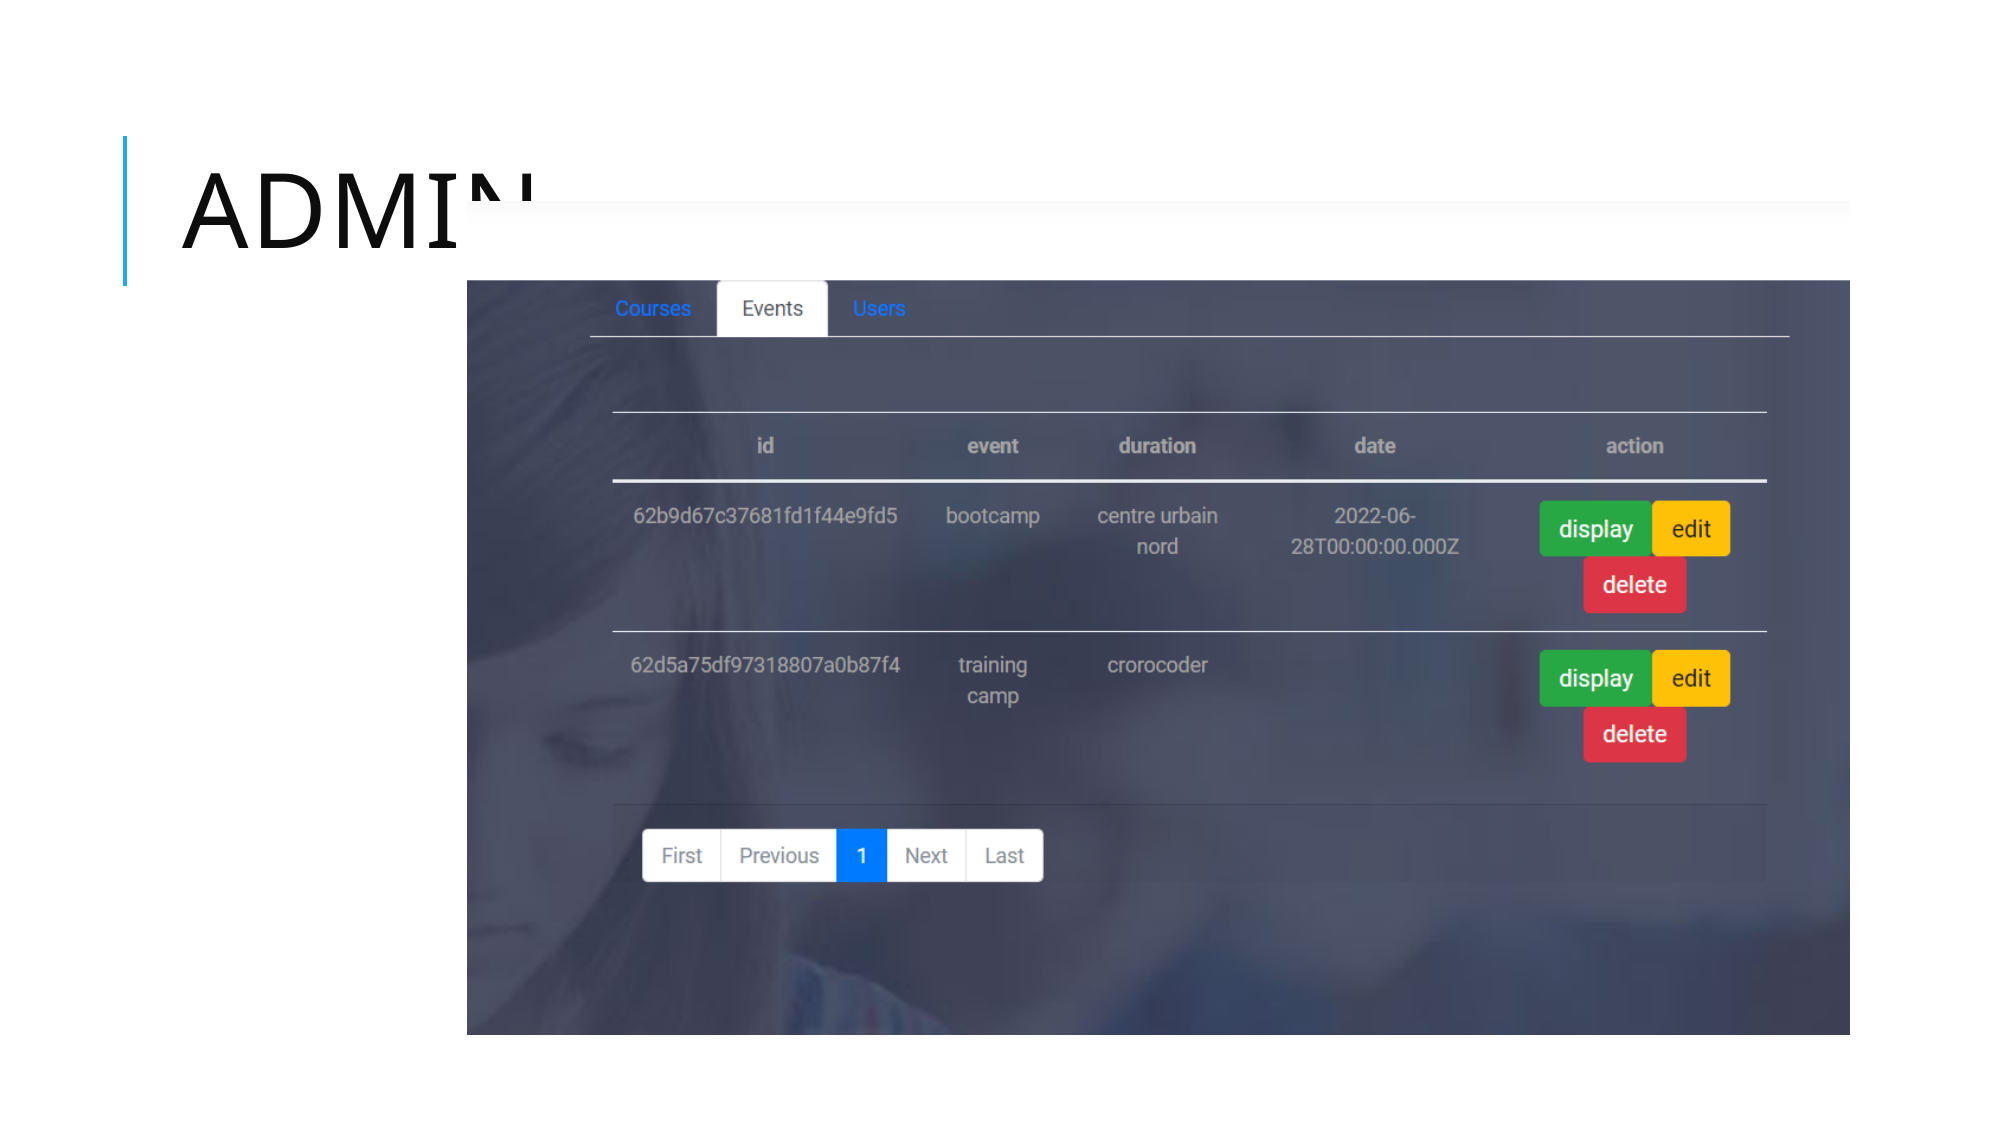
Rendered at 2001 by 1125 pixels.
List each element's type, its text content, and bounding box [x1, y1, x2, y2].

title admin [168, 96, 1763, 342]
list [467, 201, 1851, 1036]
